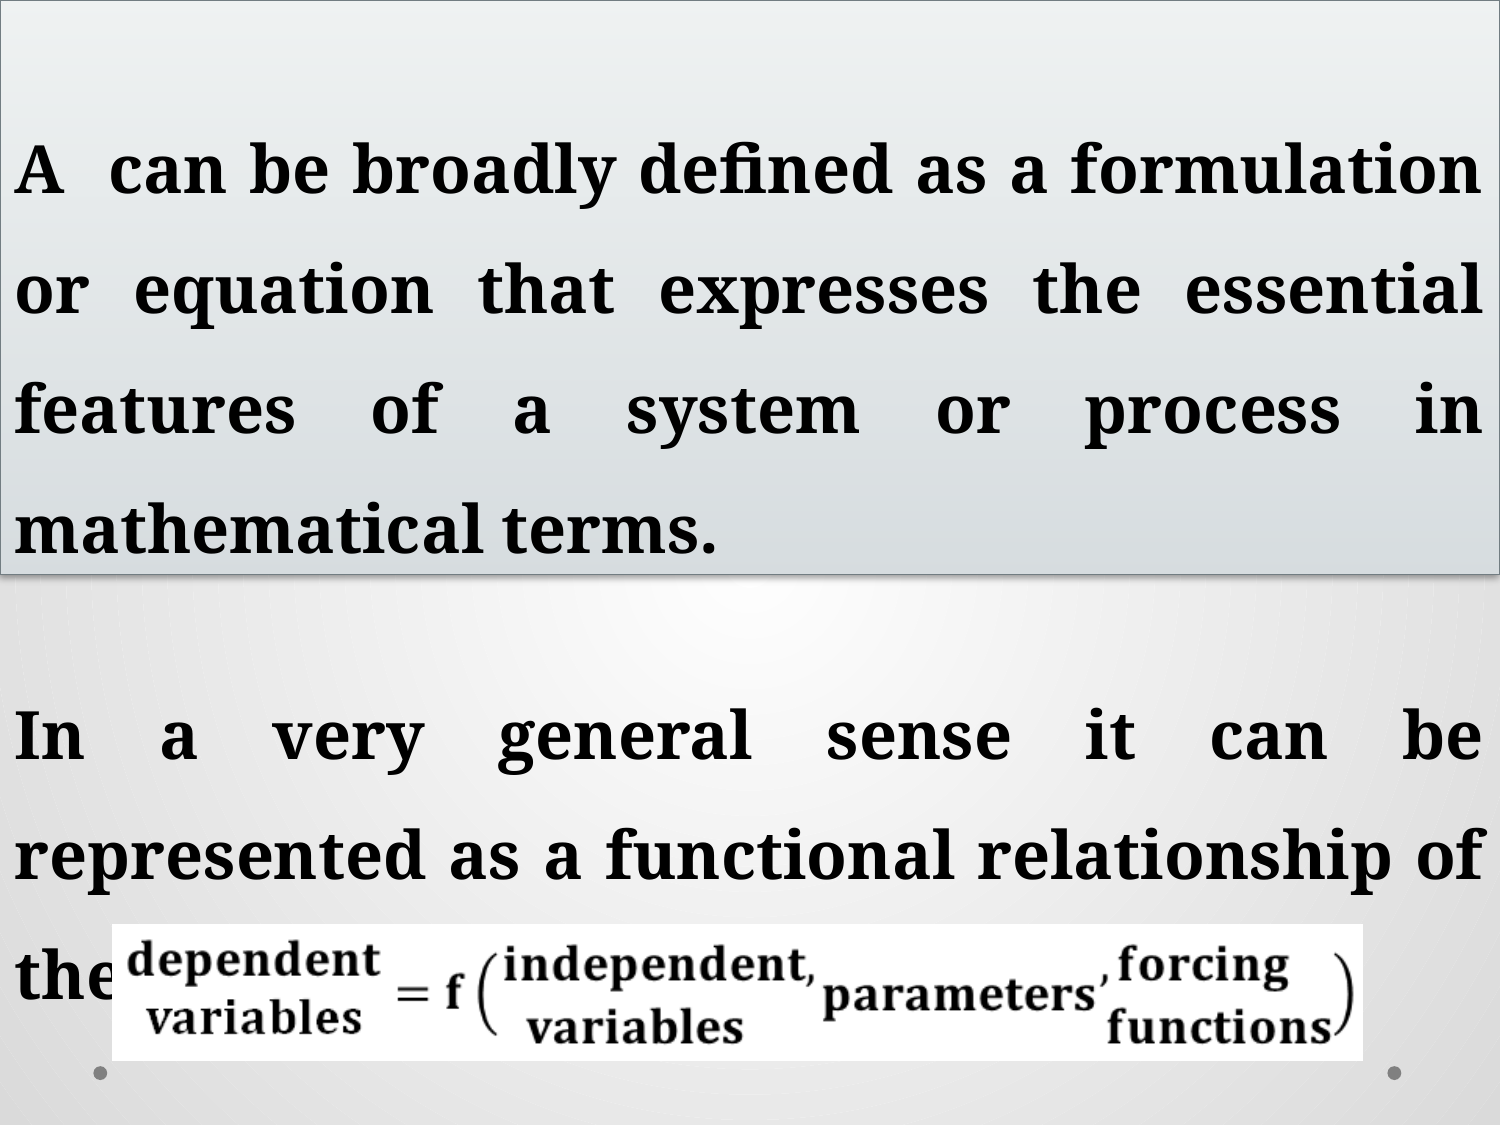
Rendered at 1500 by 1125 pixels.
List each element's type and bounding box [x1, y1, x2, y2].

picture [112, 924, 1363, 1062]
